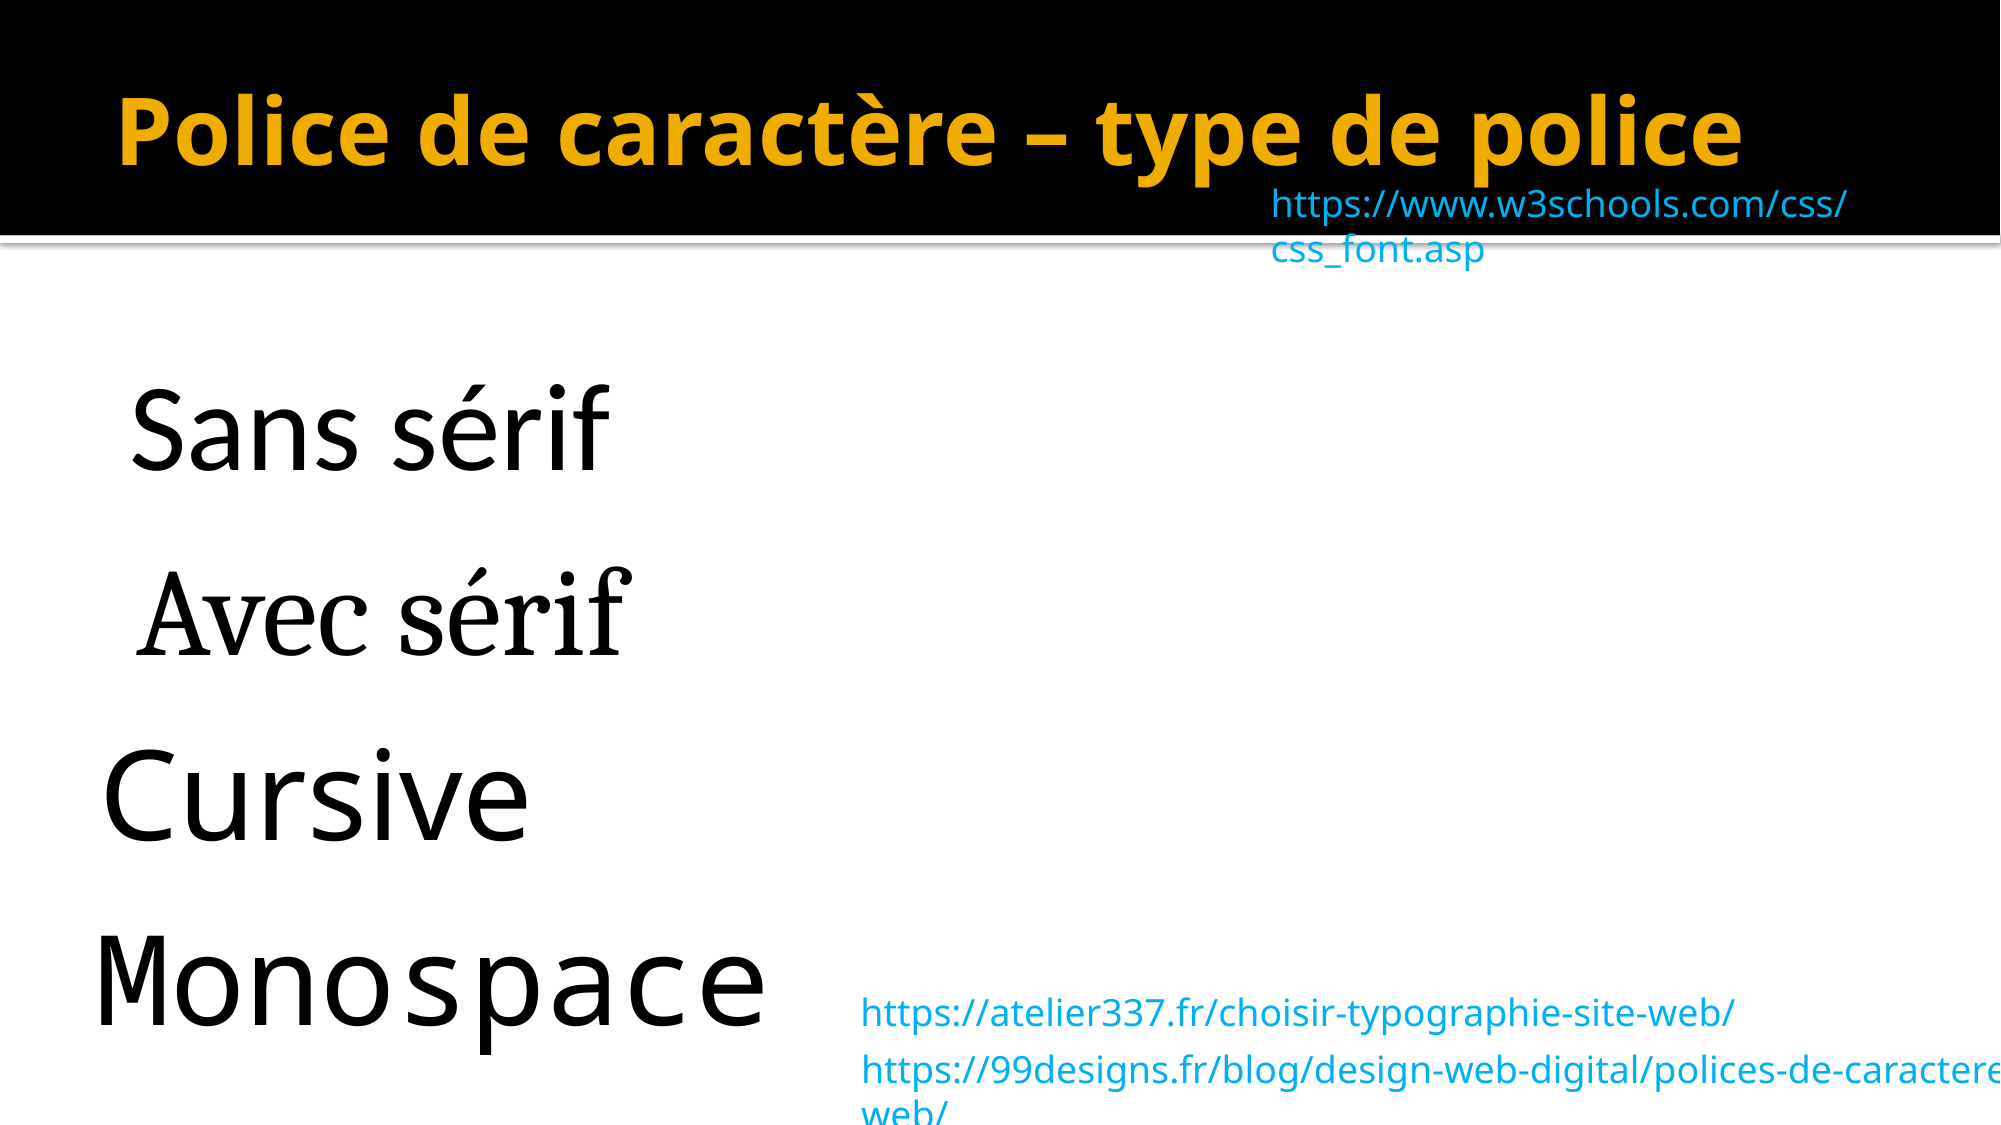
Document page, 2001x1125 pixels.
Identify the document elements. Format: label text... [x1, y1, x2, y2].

text_box Cursive [84, 708, 549, 873]
text_box Sans sérif [114, 338, 627, 503]
text_box Avec sérif [121, 523, 641, 688]
title Police de caractère – type de police [99, 25, 1900, 231]
text_box Monospace [80, 893, 786, 1058]
text_box https://atelier337.fr/choisir-typographie-site-web/ [845, 981, 1877, 1042]
text_box https://99designs.fr/blog/design-web-digital/polices-de-caracteres-web/ [846, 1038, 2000, 1125]
text_box https://www.w3schools.com/css/css_font.asp [1255, 173, 2000, 278]
